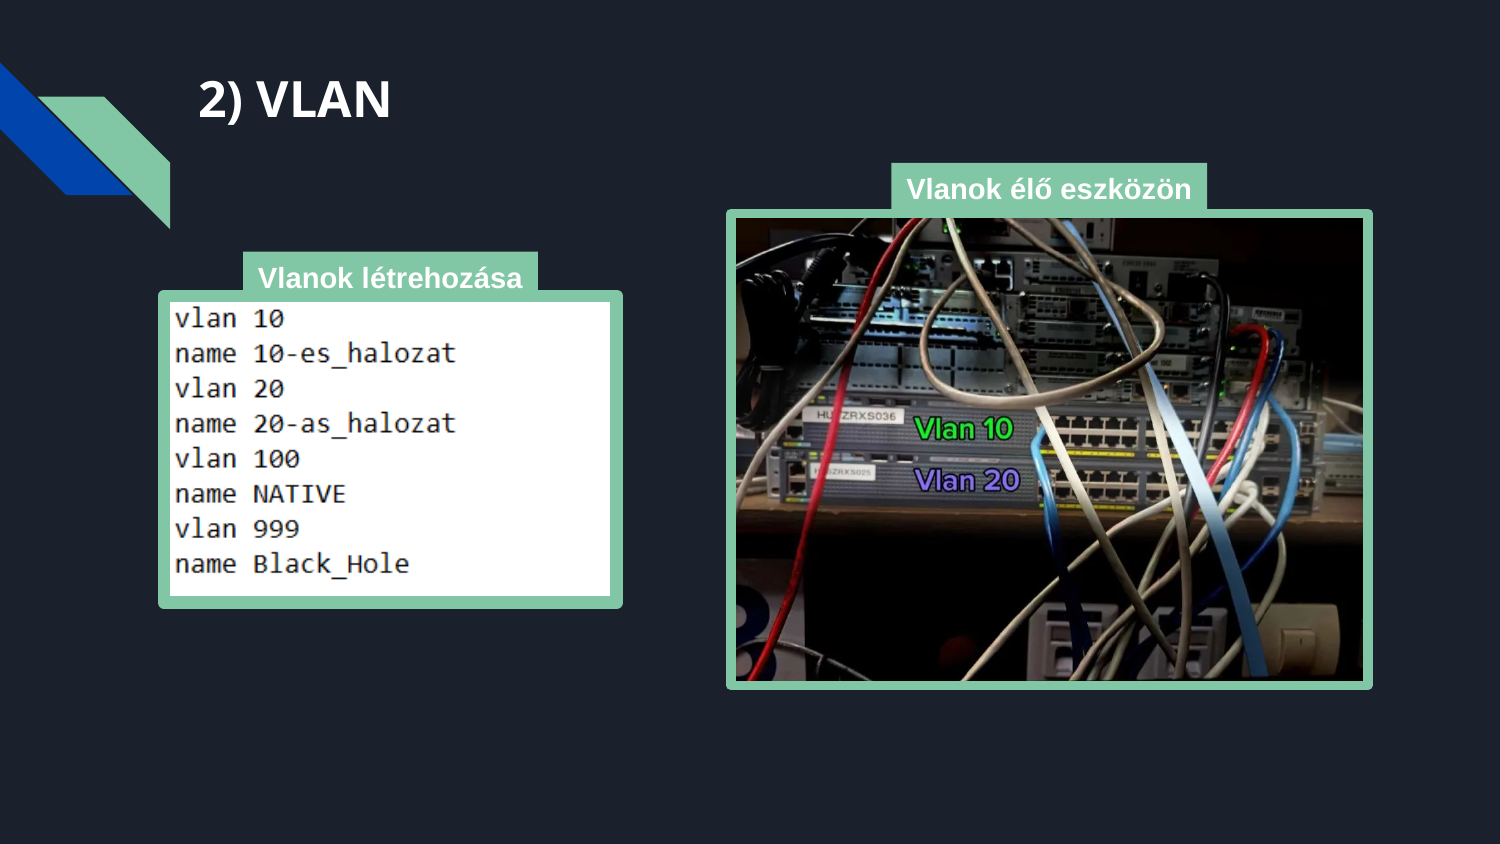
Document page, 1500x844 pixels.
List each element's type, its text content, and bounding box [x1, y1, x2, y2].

picture [170, 301, 611, 597]
text_box Vlanok élő eszközön [891, 162, 1208, 209]
picture [735, 217, 1364, 681]
title 2) VLAN [170, 52, 832, 203]
text_box Vlanok létrehozása [243, 251, 538, 300]
